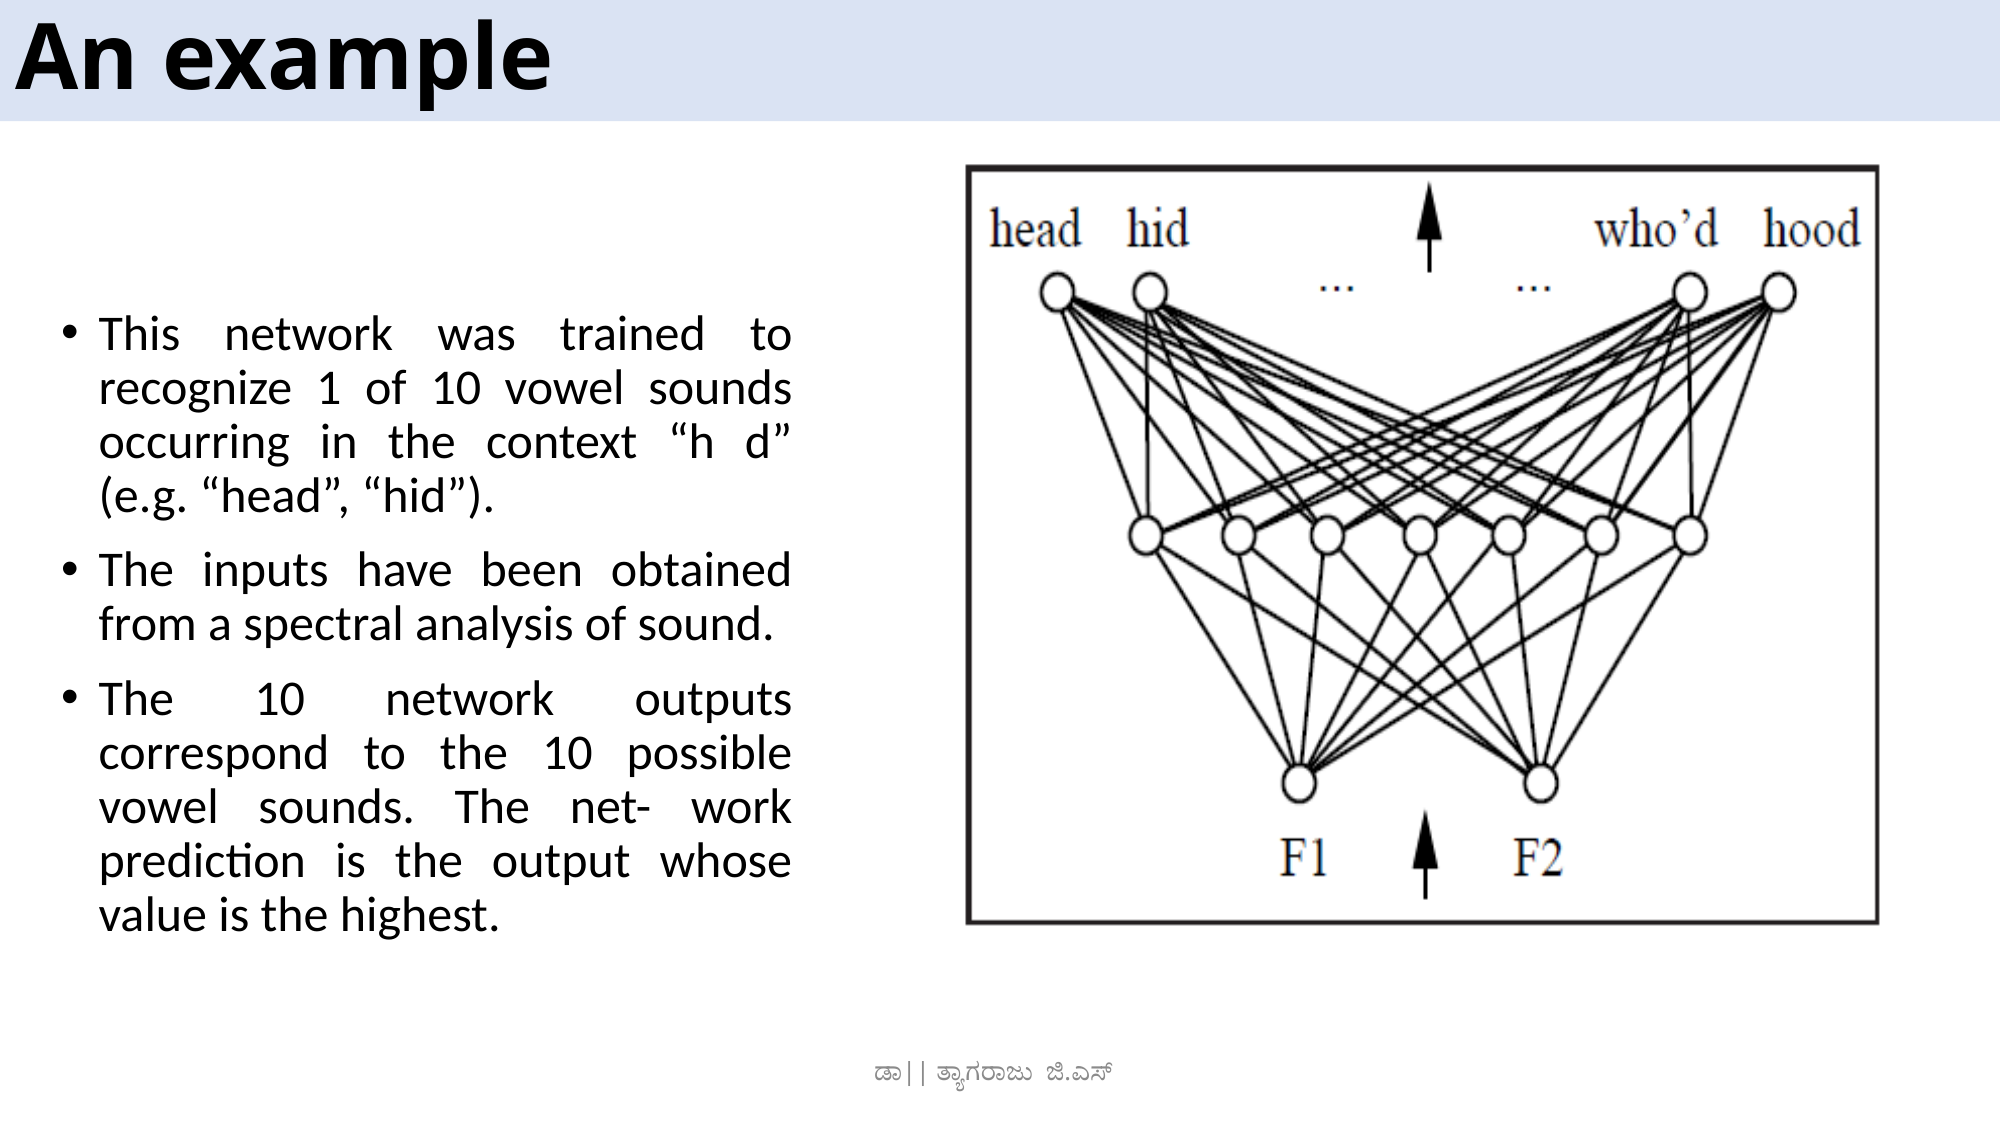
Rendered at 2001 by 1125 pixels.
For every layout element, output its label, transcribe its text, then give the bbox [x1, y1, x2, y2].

list This network was trained to recognize 1 of 10 vowel sounds occurring in the context “h d” (e.g. “head”, “hid”). The inputs have been obtained from a spectral analysis of sound. The 10 network outputs correspond to the 10 possible vowel sounds. The net- work prediction is the output whose value is the highest. [46, 299, 808, 1014]
title An example [0, 0, 2000, 122]
picture [946, 135, 1912, 963]
footer ಡಾ|| ತ್ಯಾಗರಾಜು ಜಿ.ಎಸ್ [662, 1042, 1338, 1103]
